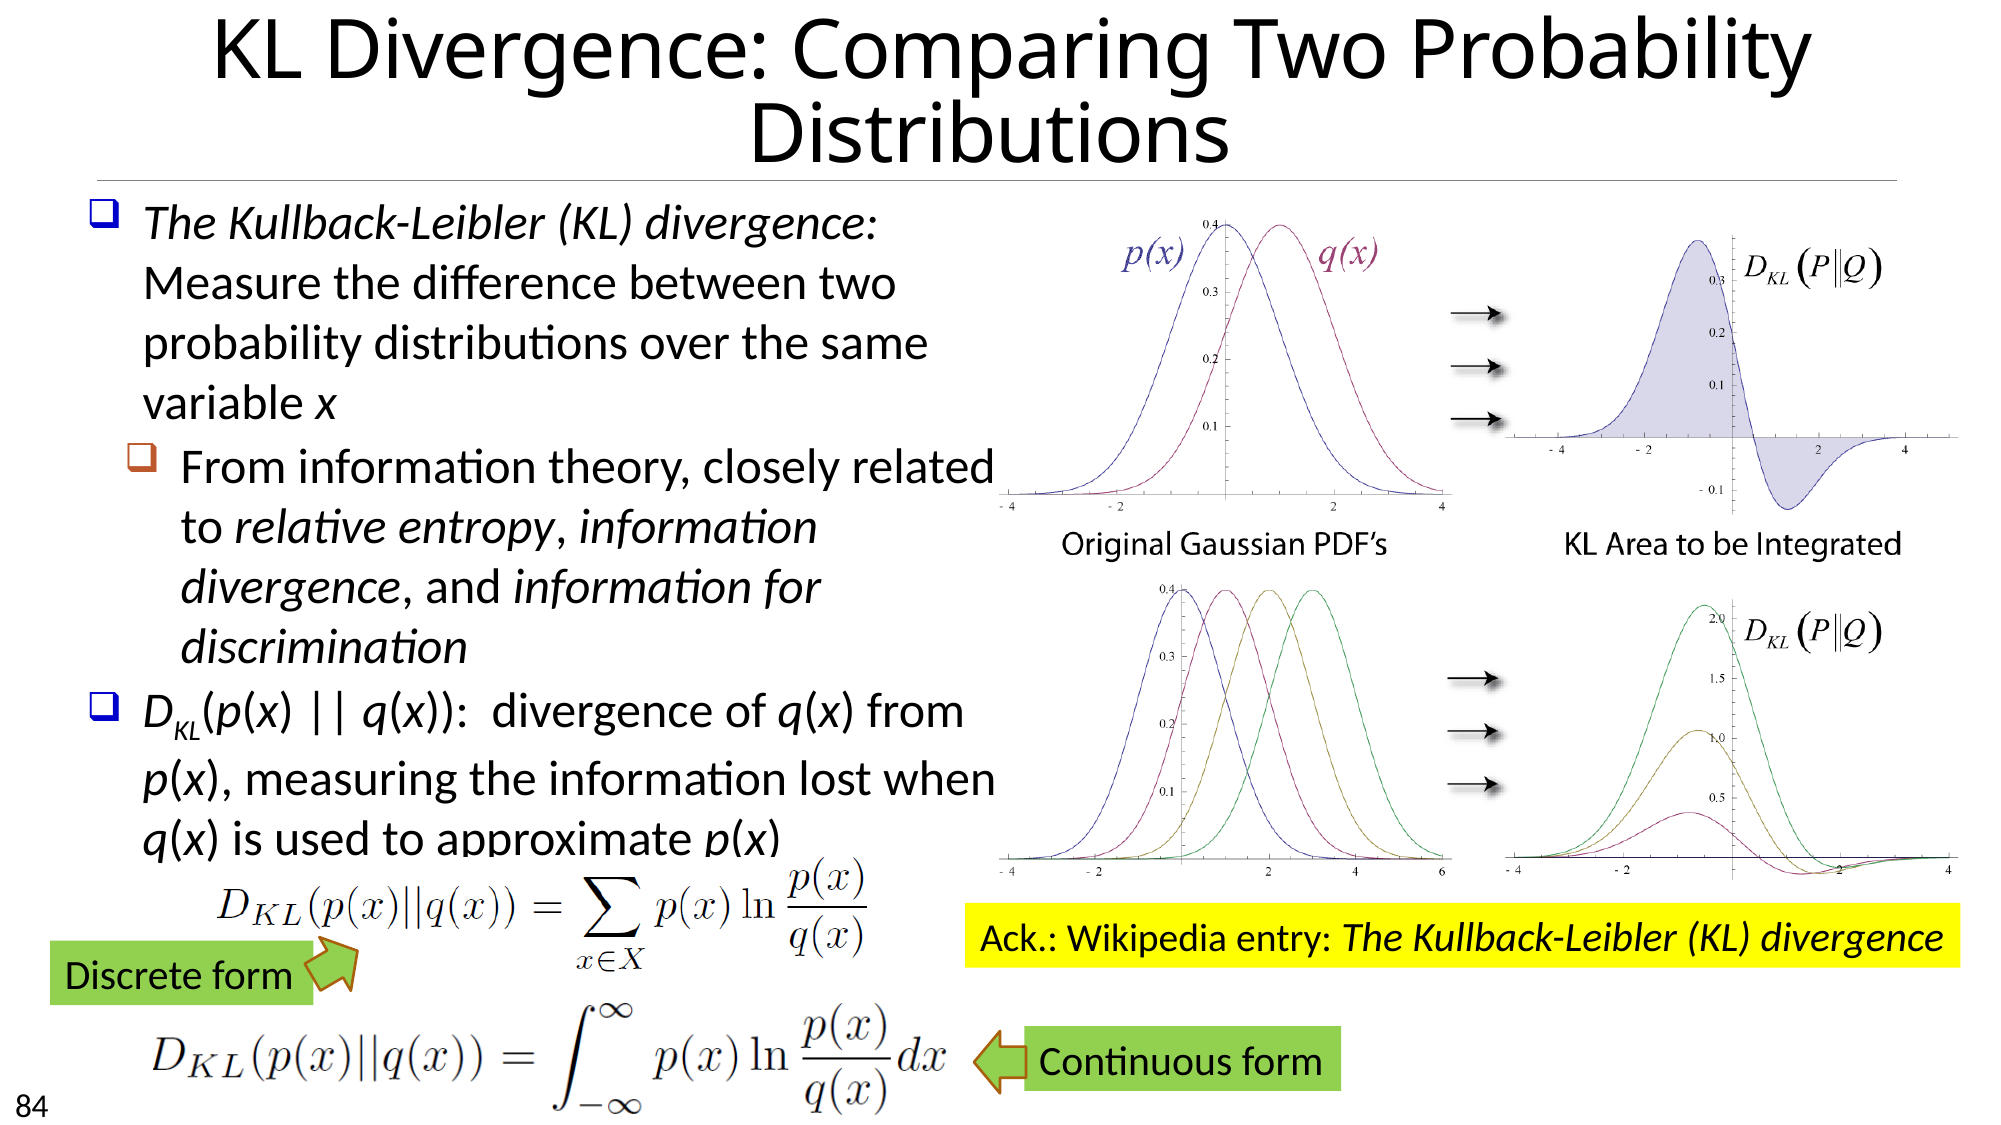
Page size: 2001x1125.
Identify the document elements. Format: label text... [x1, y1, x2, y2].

picture [980, 191, 1961, 905]
text_box [344, 982, 354, 993]
text_box [313, 982, 338, 992]
title KL Divergence: Comparing Two Probability Distributions [0, 0, 2000, 188]
text_box Ack.: Wikipedia entry: The Kullback-Leibler (KL) divergence [965, 902, 1961, 968]
list The Kullback-Leibler (KL) divergence: Measure the difference between two probability distributions over the same variable x From information theory, closely related to relative entropy, information divergence, and information for discrimination DKL(p(x) || q(x)): divergence of q(x) from p(x), measuring the information lost when q(x) is used to approximate p(x) [71, 181, 1013, 1070]
picture [152, 1001, 948, 1118]
text_box Continuous form [1024, 1026, 1342, 1091]
picture [216, 856, 868, 974]
text_box [972, 1029, 1028, 1095]
text_box Discrete form [50, 940, 314, 1006]
